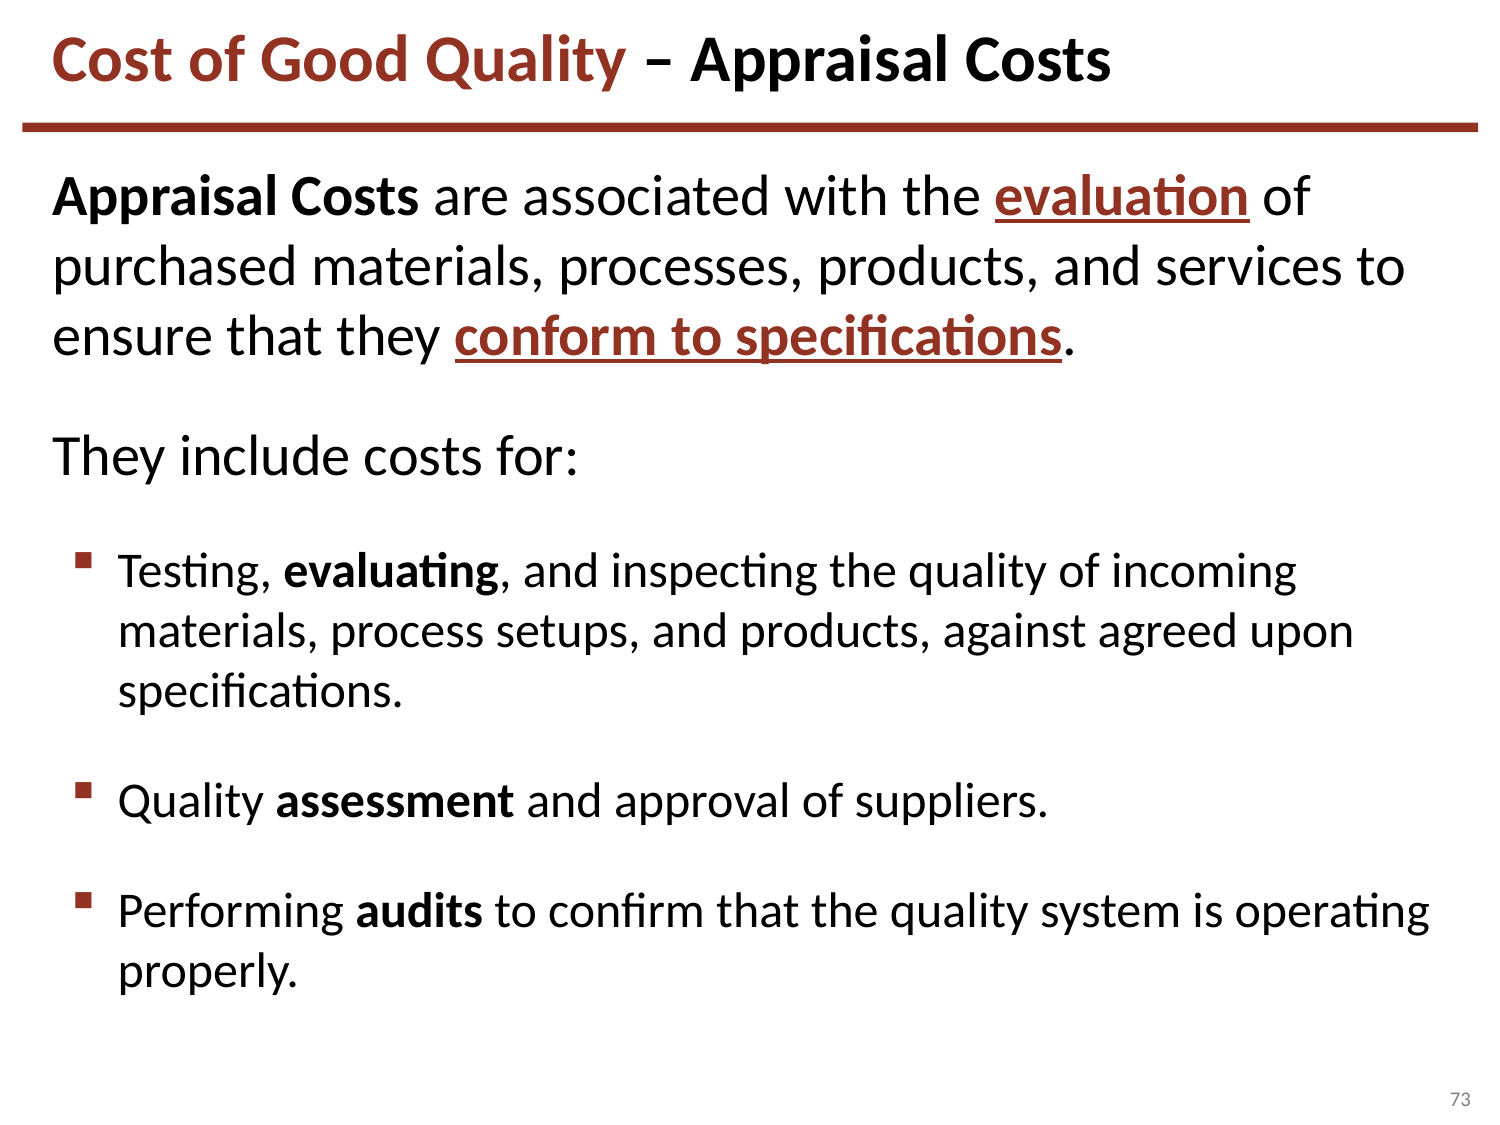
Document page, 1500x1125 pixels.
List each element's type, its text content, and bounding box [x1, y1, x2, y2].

text_box Appraisal Costs are associated with the evaluation of purchased materials, processes, products, and services to ensure that they conform to specifications. They include costs for: Testing, evaluating, and inspecting the quality of incoming materials, process setups, and products, against agreed upon specifications. Quality assessment and approval of suppliers. Performing audits to confirm that the quality system is operating properly. [37, 149, 1478, 1005]
title Cost of Good Quality – Appraisal Costs [37, 0, 1423, 149]
